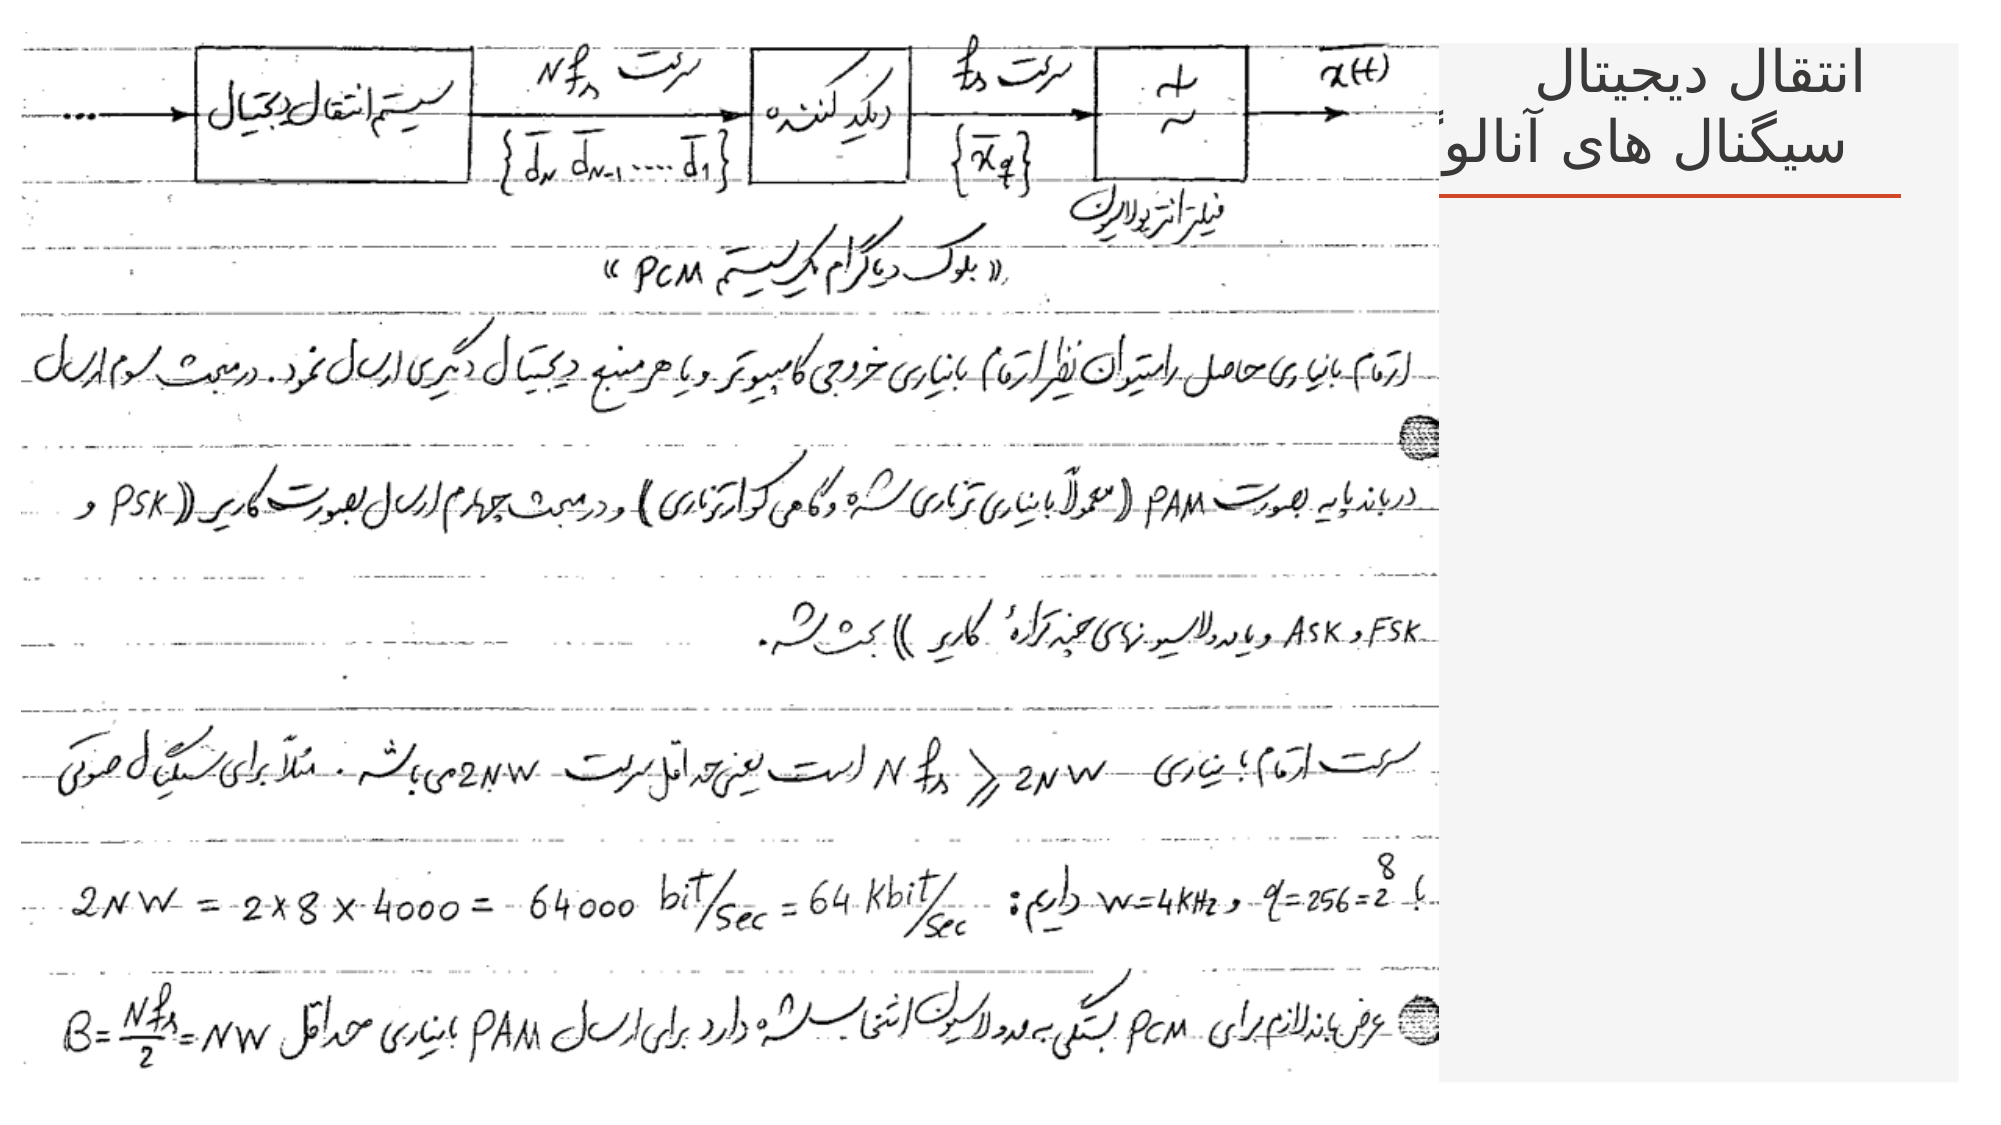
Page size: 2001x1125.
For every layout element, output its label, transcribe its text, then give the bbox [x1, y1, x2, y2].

picture [21, 32, 1439, 1108]
title انتقال دیجیتال سیگنال های آنالوگ [1439, 77, 1883, 182]
